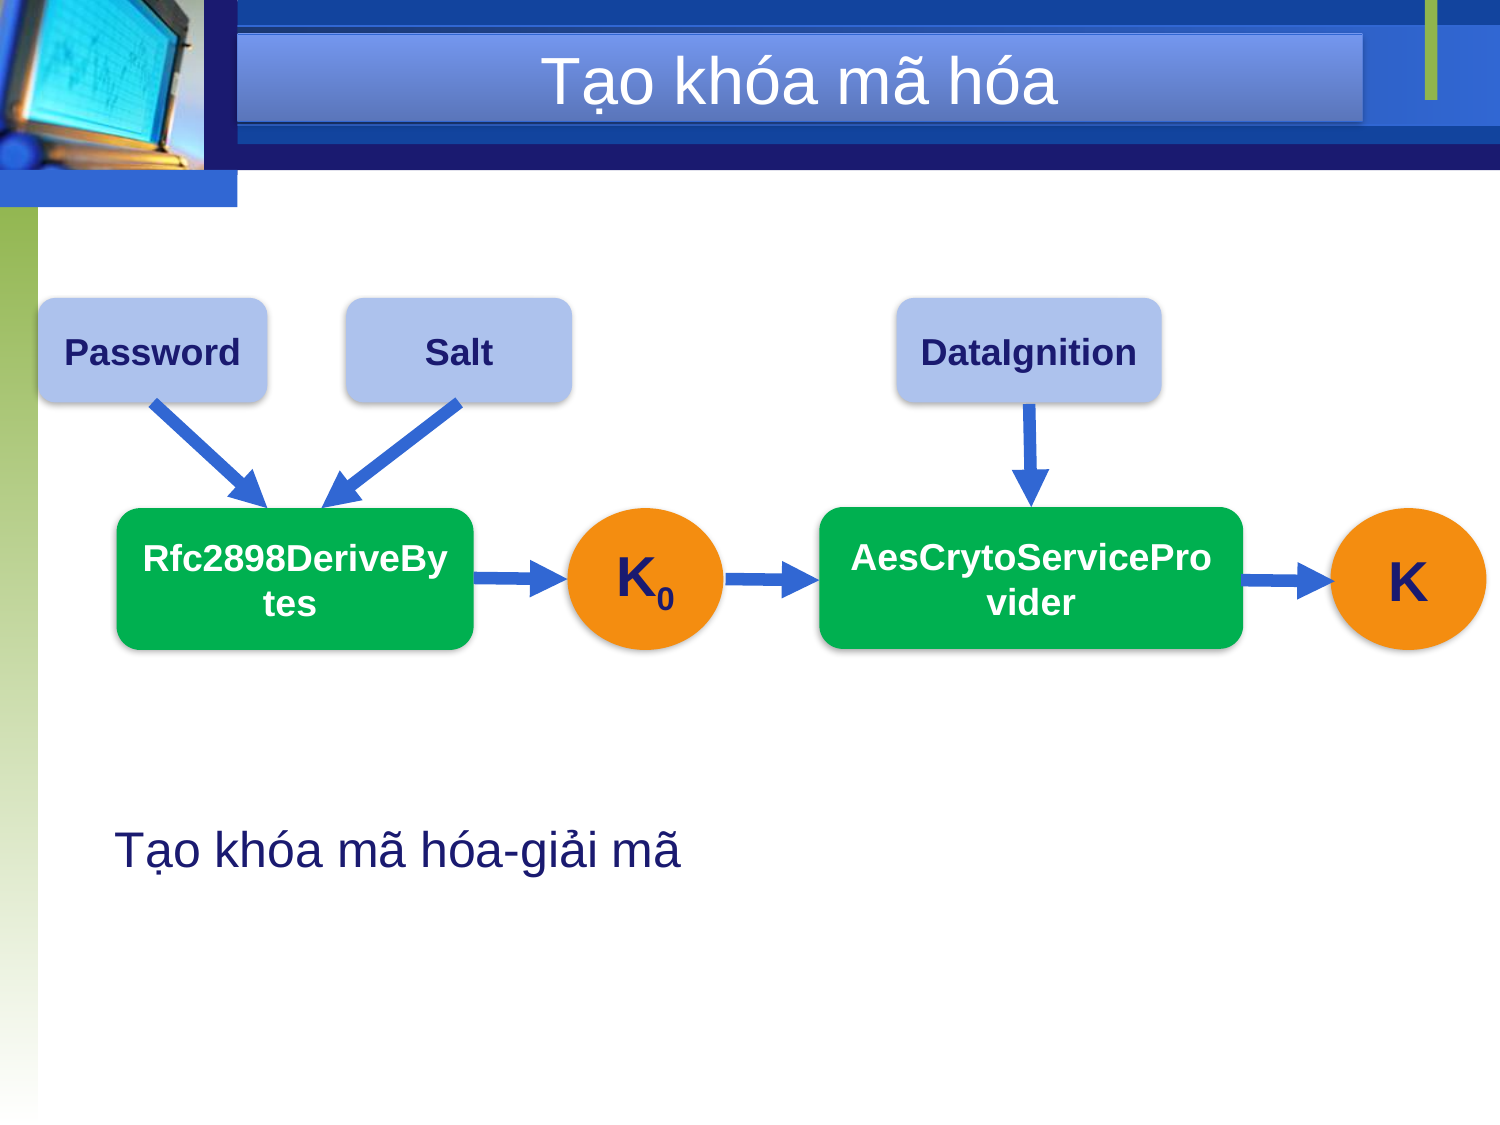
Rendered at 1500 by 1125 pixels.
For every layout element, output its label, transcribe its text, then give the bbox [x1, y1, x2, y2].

picture [0, 0, 204, 169]
text_box Salt [346, 297, 573, 403]
text_box Password [38, 297, 268, 403]
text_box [1028, 403, 1032, 508]
text_box DataIgnition [896, 297, 1162, 403]
text_box K [1330, 508, 1487, 650]
text_box K0 [567, 508, 724, 650]
text_box Rfc2898DeriveBytes [116, 508, 474, 650]
title Tạo khóa mã hóa [237, 33, 1363, 122]
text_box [321, 402, 460, 509]
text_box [152, 402, 268, 509]
text_box Tạo khóa mã hóa-giải mã [100, 810, 697, 886]
text_box AesCrytoServiceProvider [819, 507, 1244, 649]
